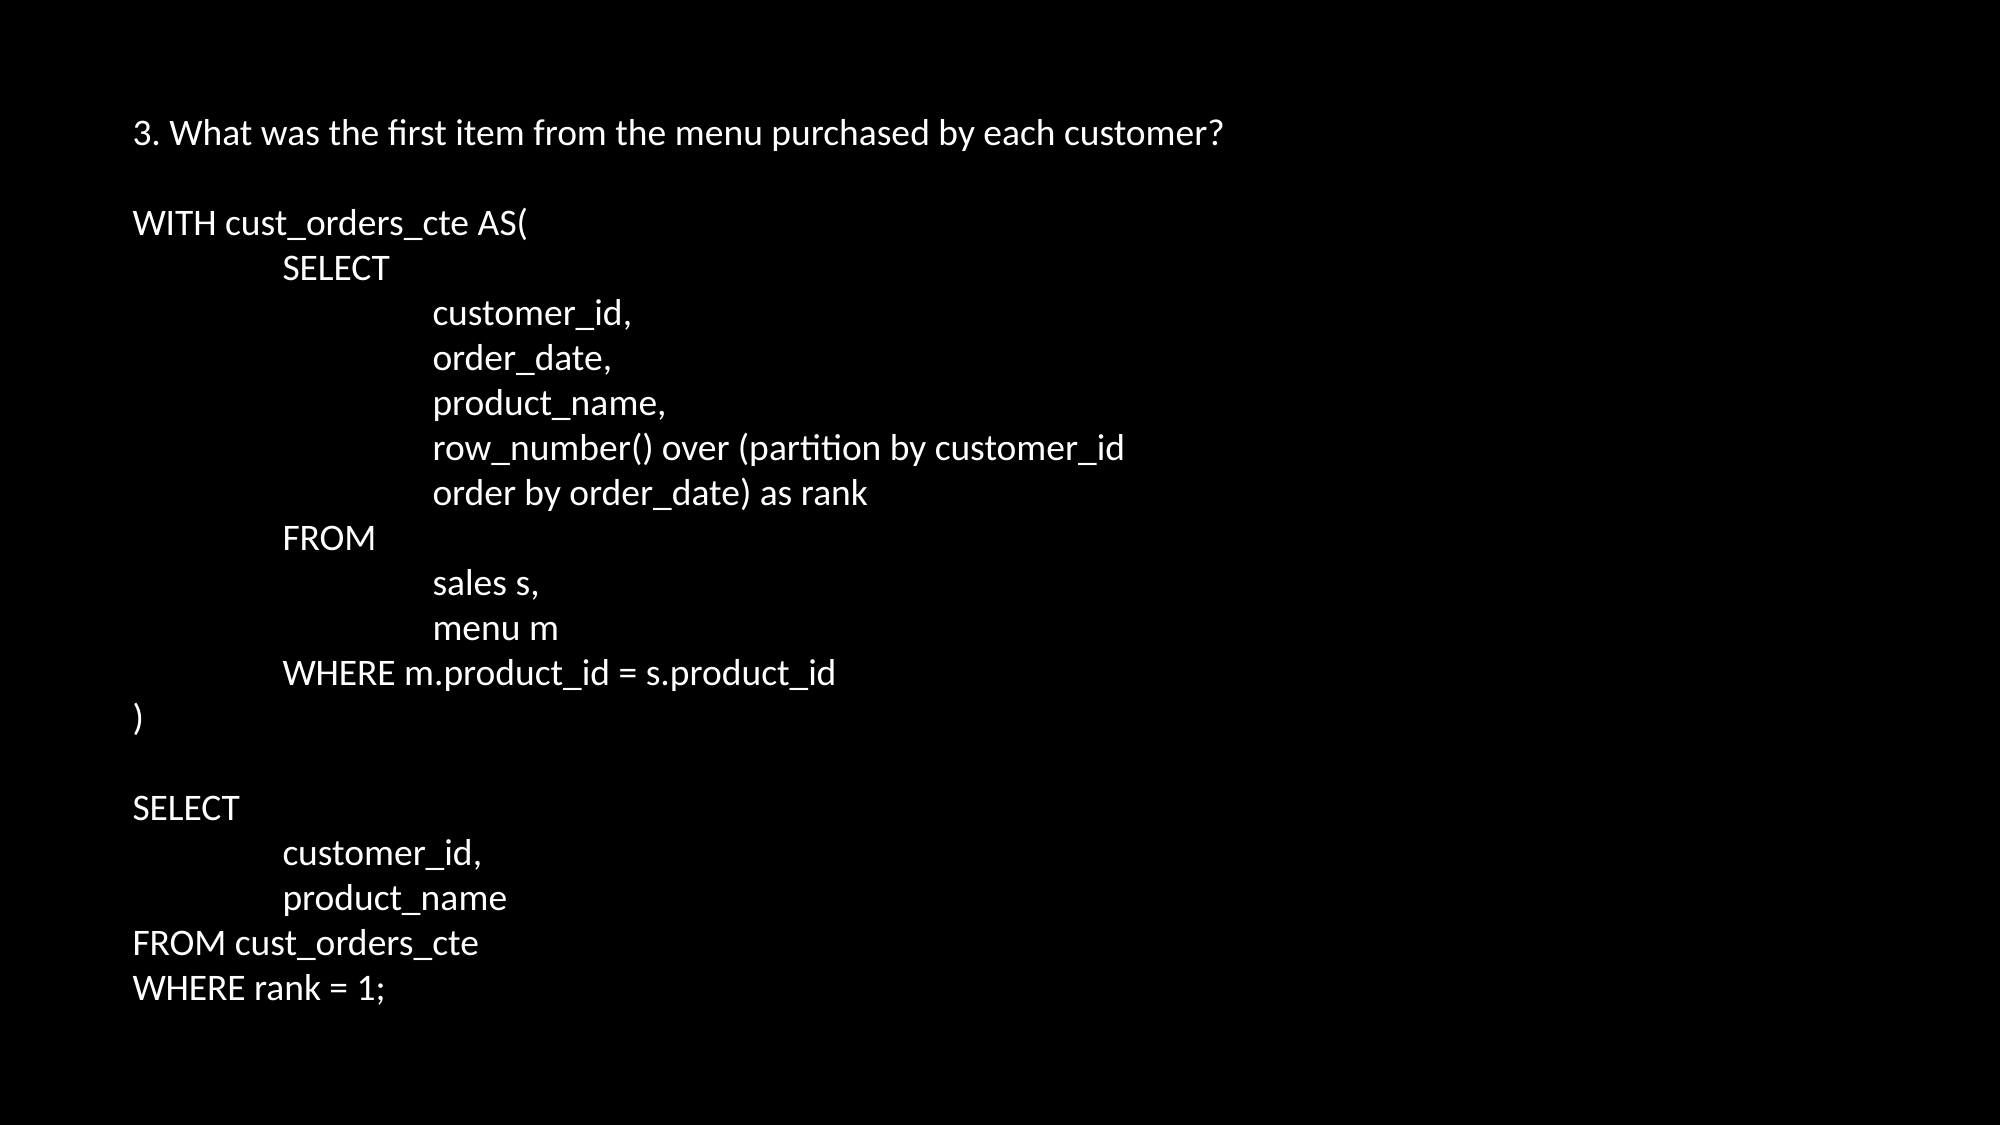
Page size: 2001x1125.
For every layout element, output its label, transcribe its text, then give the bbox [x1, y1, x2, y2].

text_box 3. What was the first item from the menu purchased by each customer? WITH cust_orders_cte AS( SELECT customer_id, order_date, product_name, row_number() over (partition by customer_id order by order_date) as rank FROM sales s, menu m WHERE m.product_id = s.product_id ) SELECT customer_id, product_name FROM cust_orders_cte WHERE rank = 1; [117, 100, 1551, 1016]
